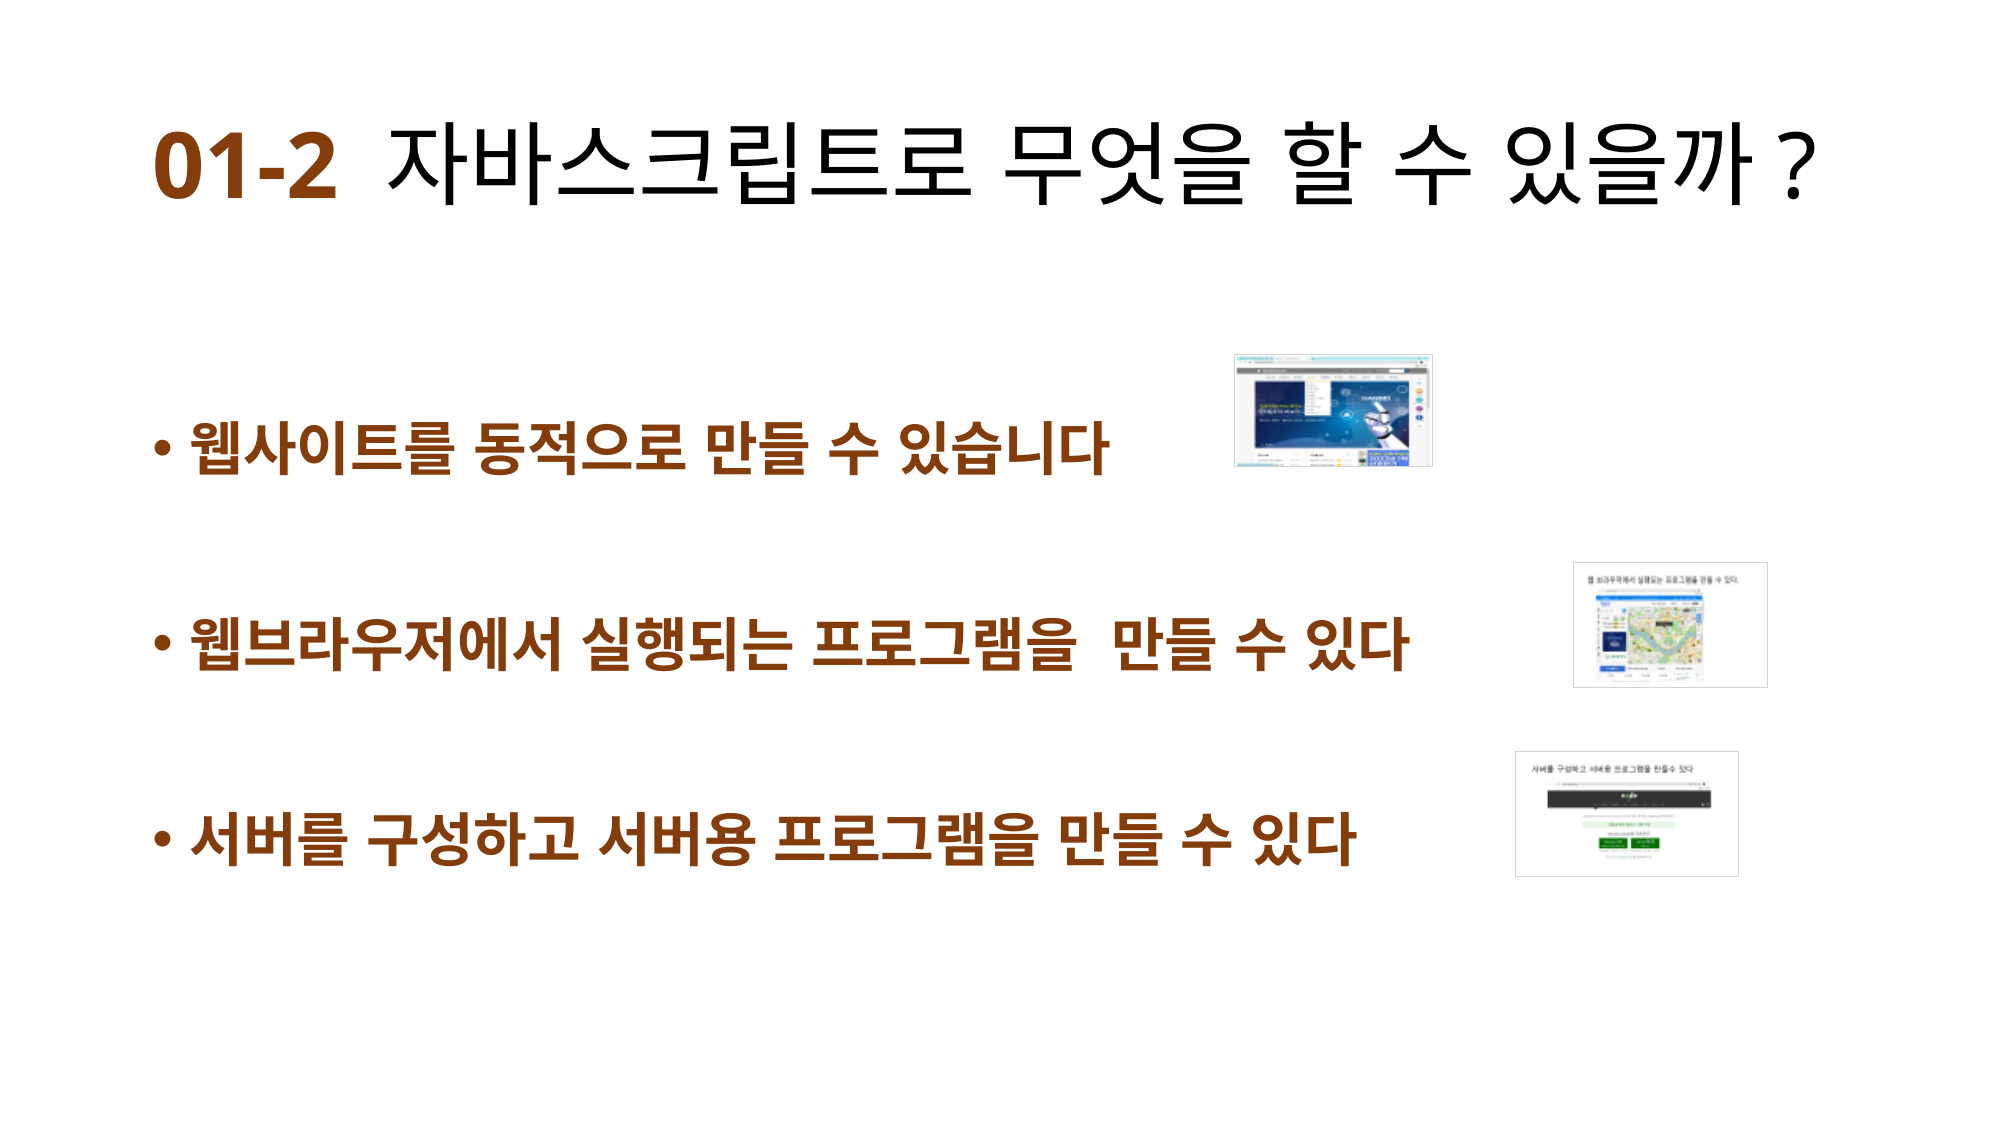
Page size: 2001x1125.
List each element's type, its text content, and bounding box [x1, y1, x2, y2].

list 웹사이트를 동적으로 만들 수 있습니다 웹브라우저에서 실행되는 프로그램을 만들 수 있다 서버를 구성하고 서버용 프로그램을 만들 수 있다 [137, 299, 1863, 1014]
picture [1516, 752, 1738, 876]
title 01-2 자바스크립트로 무엇을 할 수 있을까? [137, 59, 1925, 278]
picture [1574, 563, 1767, 687]
picture [1235, 355, 1432, 466]
